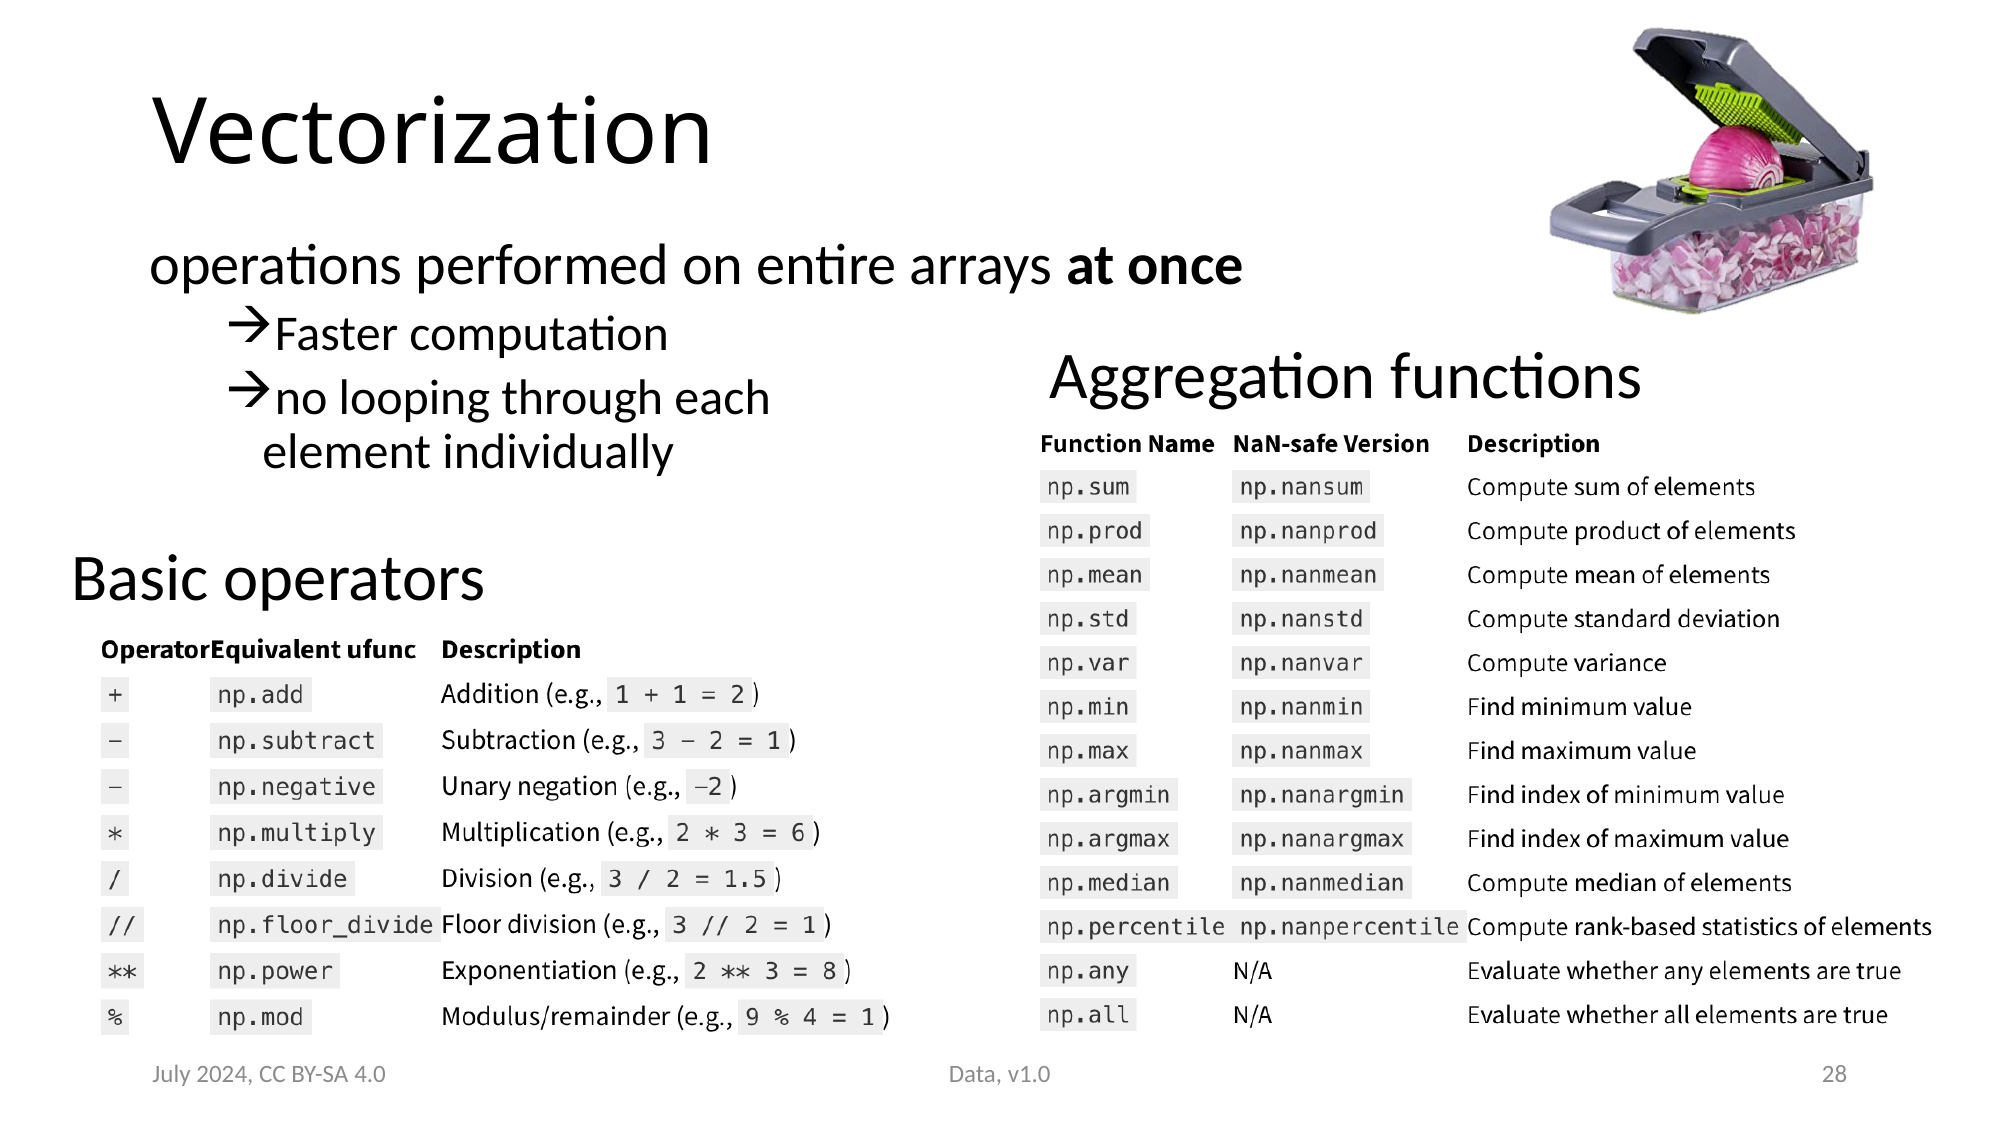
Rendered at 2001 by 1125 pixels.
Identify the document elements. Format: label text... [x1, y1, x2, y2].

text_box Aggregation functions [1034, 324, 1843, 420]
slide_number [137, 1059, 588, 1103]
text_box Vectorization [137, 59, 1543, 208]
text_box Basic operators [56, 526, 647, 622]
slide_number 28 [1412, 1047, 1863, 1103]
footer Data, v1.0 [662, 1042, 1338, 1103]
picture [1006, 421, 1957, 1047]
list operations performed on entire arrays at once Faster computation no looping through each element individually [134, 226, 1296, 716]
picture [56, 622, 977, 1059]
picture [1543, 15, 1884, 325]
